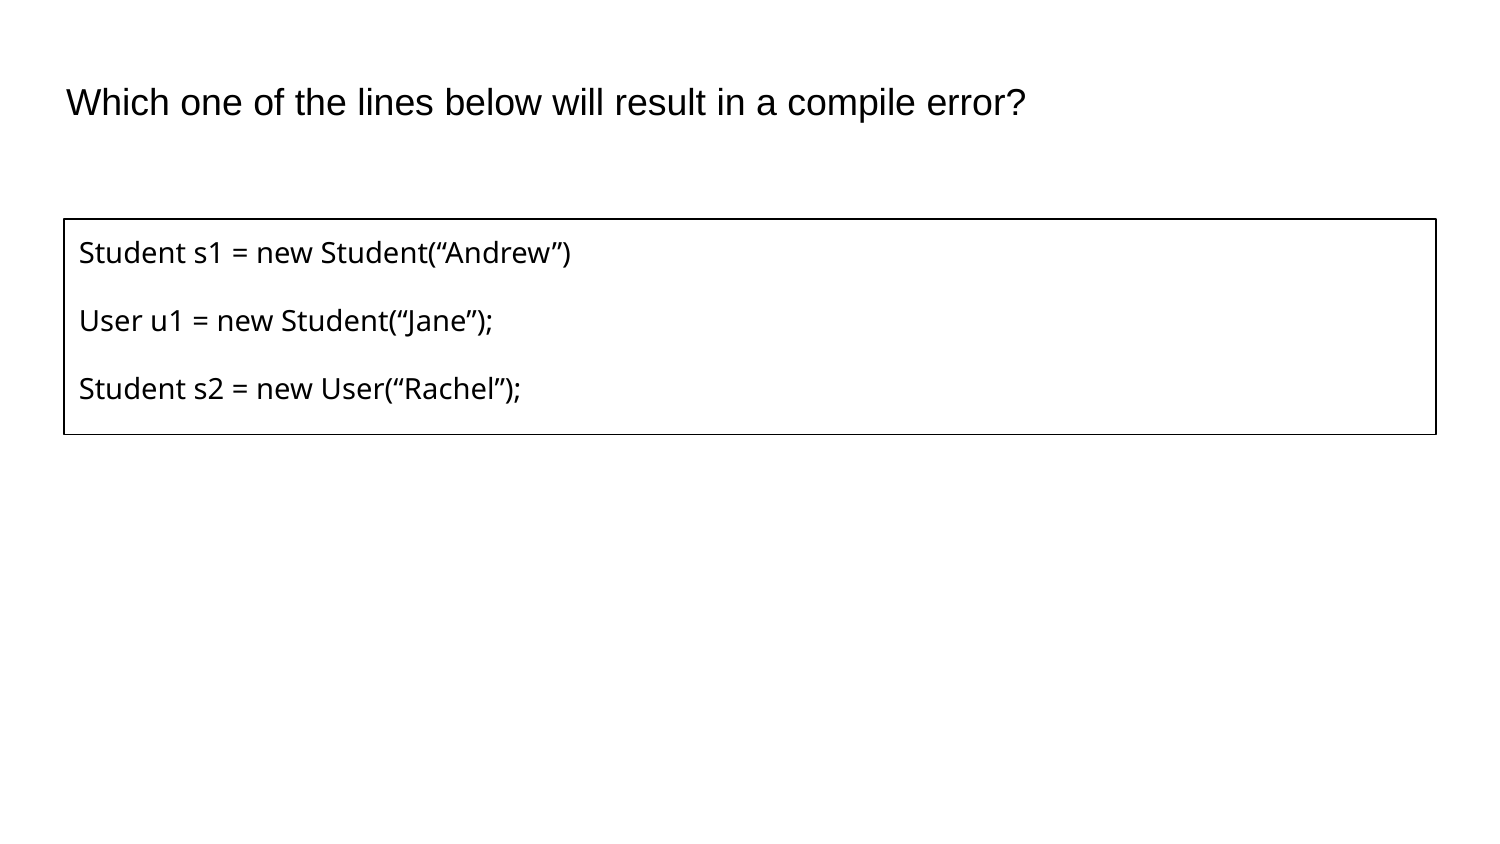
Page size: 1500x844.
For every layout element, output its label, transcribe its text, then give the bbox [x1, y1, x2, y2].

text_box Student s1 = new Student(“Andrew”) User u1 = new Student(“Jane”); Student s2 = new User(“Rachel”); [63, 218, 1437, 435]
title Which one of the lines below will result in a compile error? [51, 36, 1449, 139]
